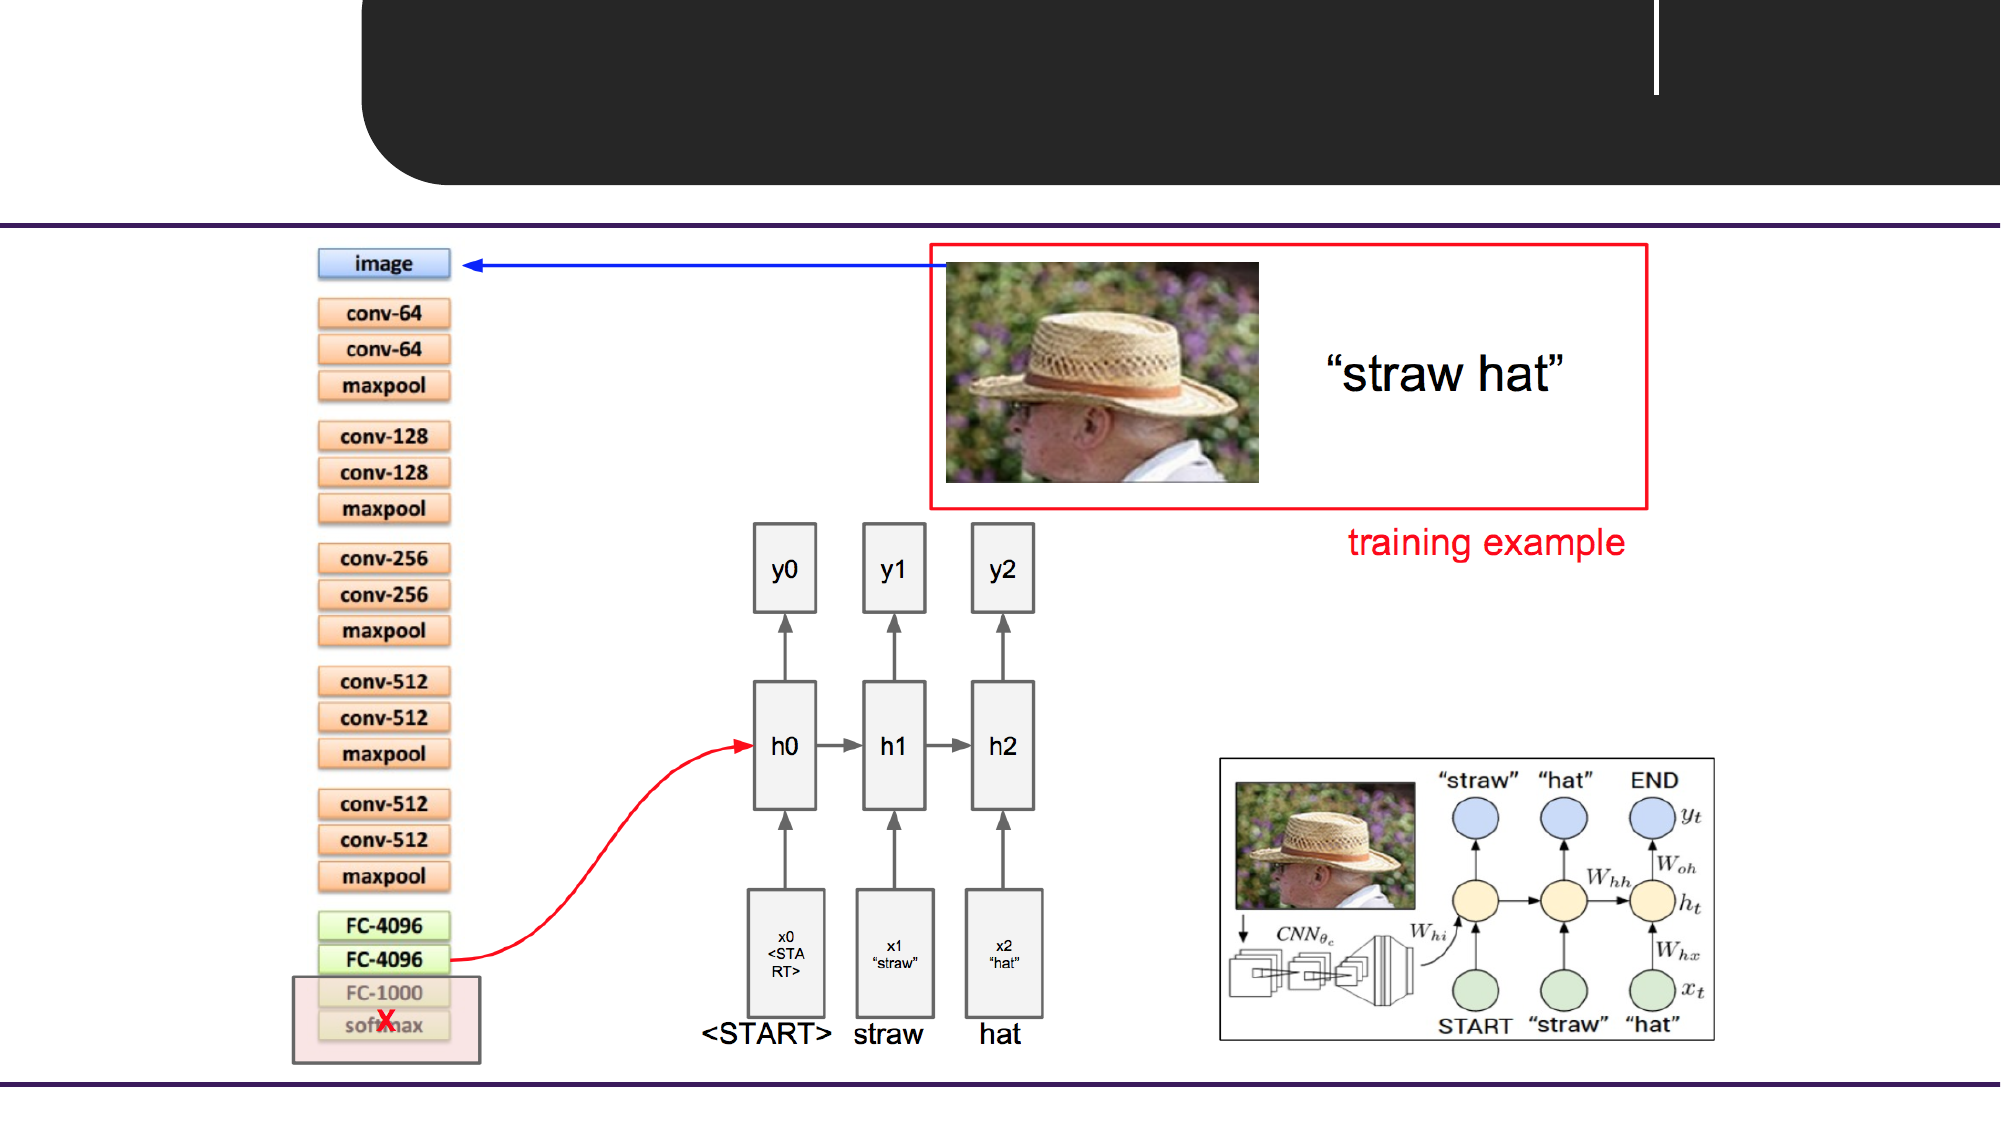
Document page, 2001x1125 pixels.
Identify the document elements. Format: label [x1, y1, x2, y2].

picture [245, 230, 1746, 1071]
